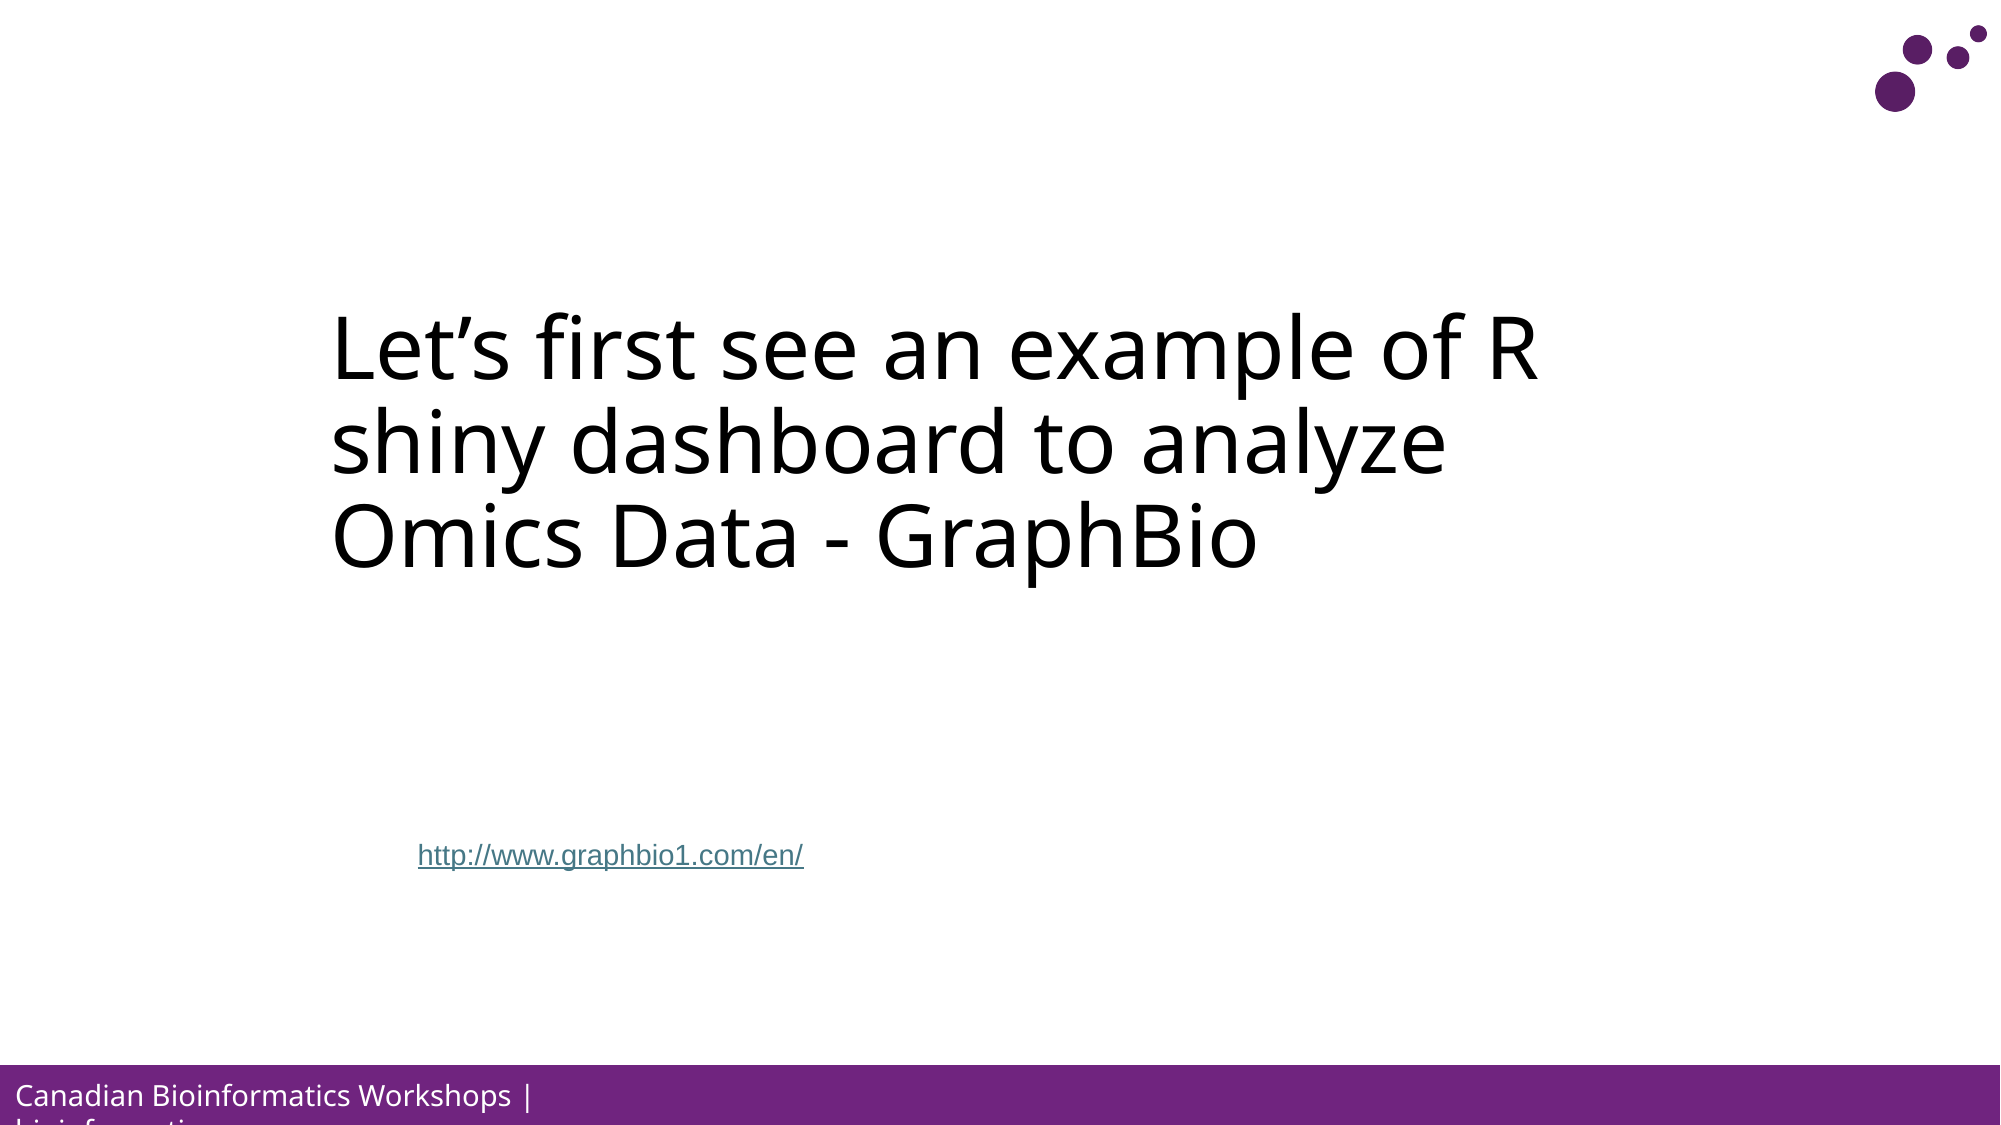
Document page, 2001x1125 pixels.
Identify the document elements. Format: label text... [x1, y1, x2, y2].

text_box http://www.graphbio1.com/en/ [402, 829, 1331, 879]
title Let’s first see an example of R shiny dashboard to analyze Omics Data - GraphBio [315, 295, 1685, 595]
picture [1862, 0, 2000, 138]
